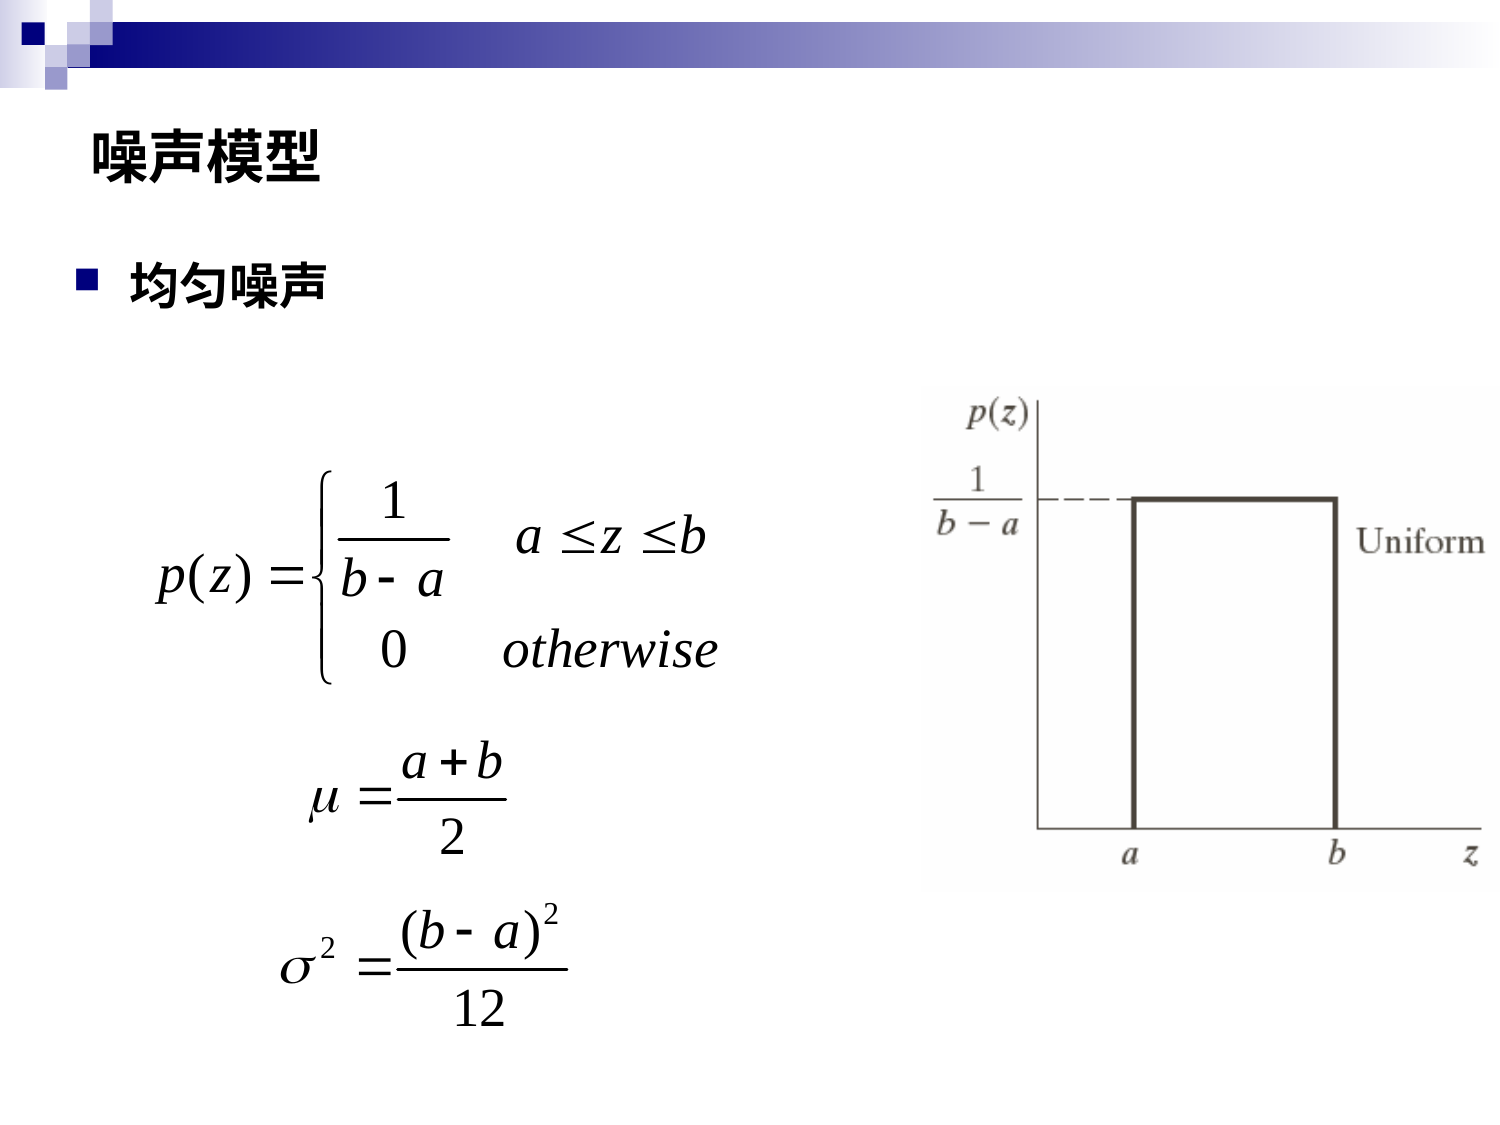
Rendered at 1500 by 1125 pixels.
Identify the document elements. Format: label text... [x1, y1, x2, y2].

list 均匀噪声 [58, 246, 1444, 1020]
title 噪声模型 [75, 75, 1442, 235]
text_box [272, 887, 579, 1039]
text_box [142, 457, 731, 699]
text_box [298, 727, 520, 867]
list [920, 386, 1500, 892]
